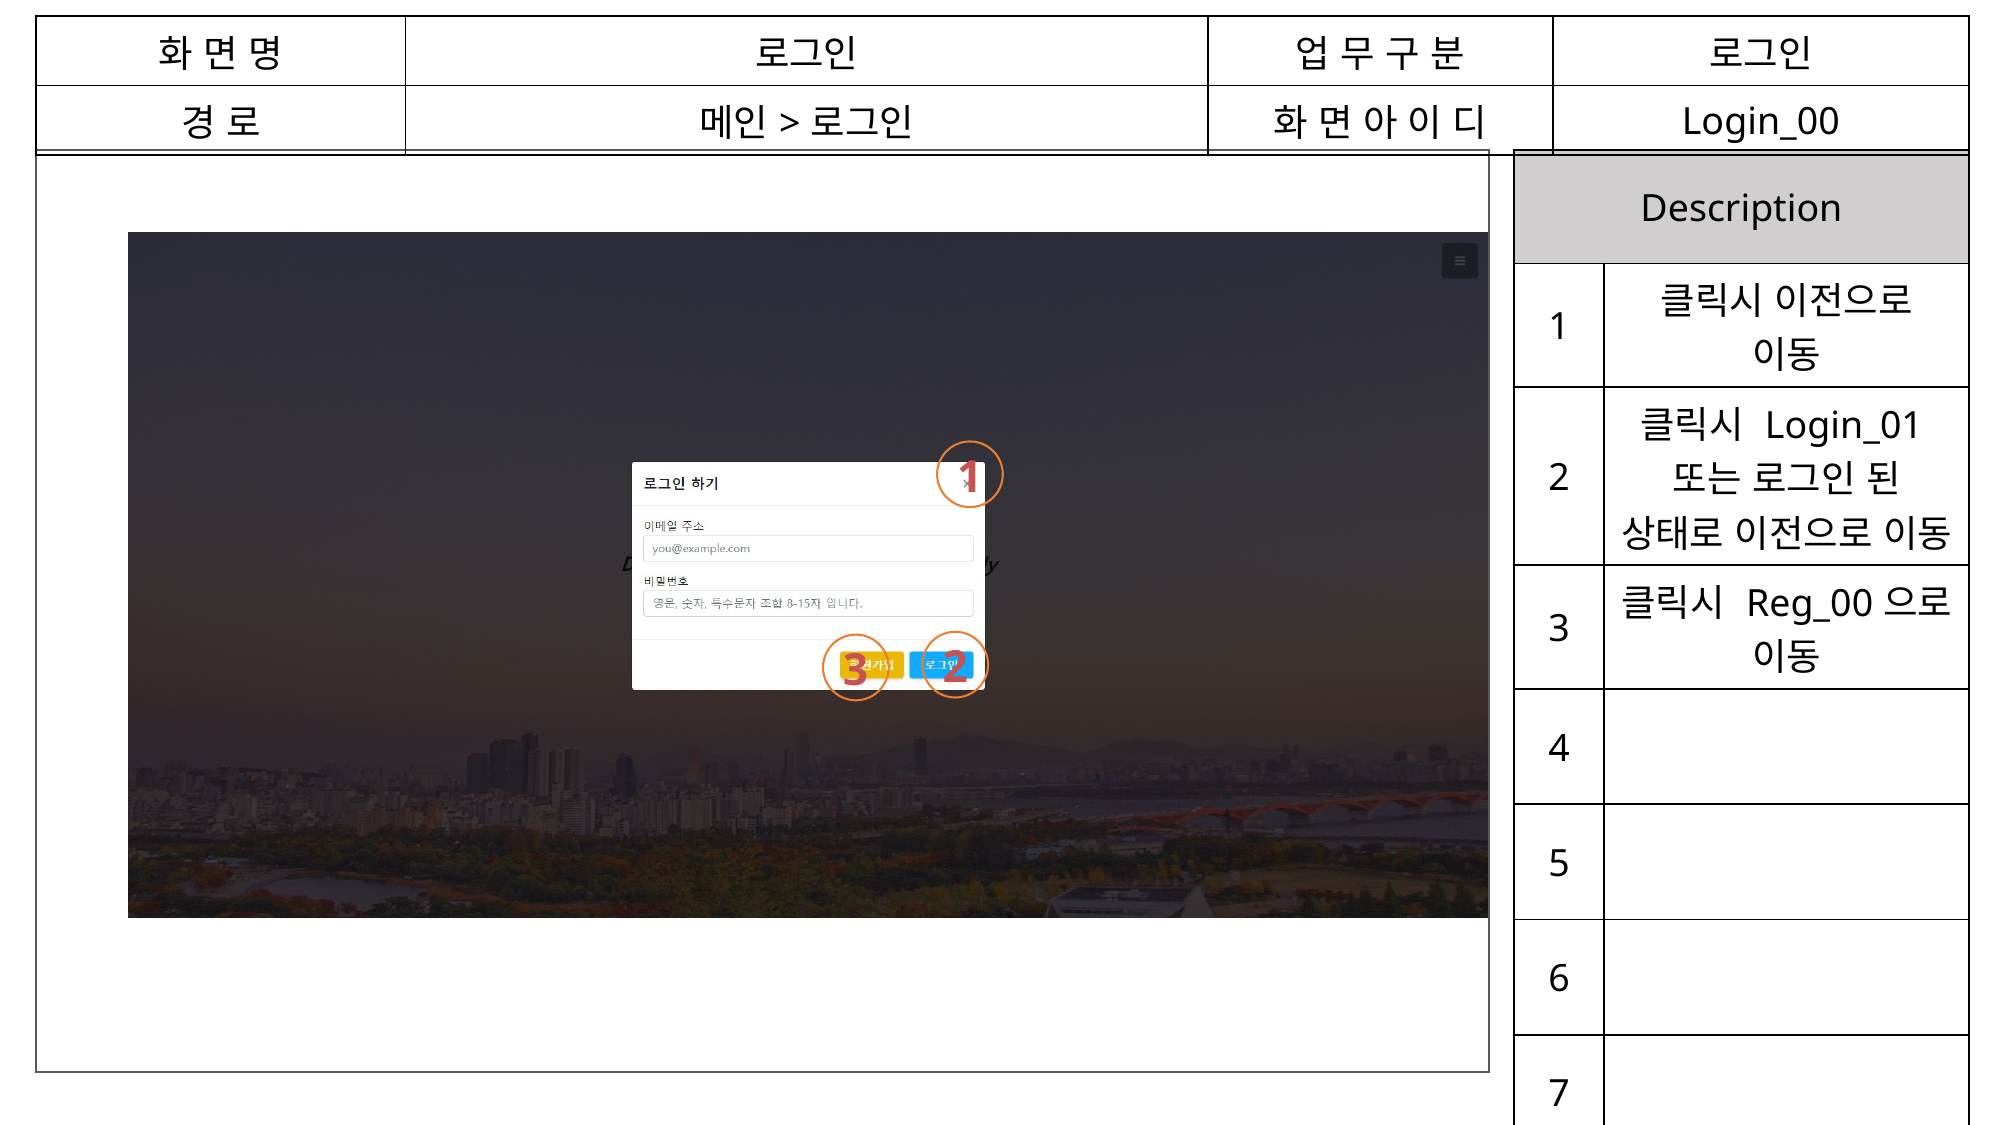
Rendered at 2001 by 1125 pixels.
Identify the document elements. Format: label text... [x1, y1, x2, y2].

text_box [35, 156, 1490, 1073]
table_cell [1605, 690, 1968, 803]
table_cell 6 [1515, 920, 1603, 1034]
picture [128, 232, 1488, 918]
table_header Description [1515, 156, 1968, 263]
table_cell [1605, 920, 1968, 1034]
table_cell 3 [1515, 566, 1603, 688]
table_cell [1605, 1036, 1968, 1125]
table_cell 클릭시 Login_01또는 로그인 된 상태로 이전으로 이동 [1605, 388, 1968, 564]
table_cell 클릭시 Reg_00으로 이동 [1605, 566, 1968, 688]
table_header 로그인 [1554, 17, 1968, 85]
table_cell 클릭시 이전으로 이동 [1605, 264, 1968, 386]
table_cell Login_00 [1554, 86, 1968, 154]
table_header 업 무 구 분 [1209, 17, 1552, 85]
table_header 로그인 [406, 17, 1207, 85]
table_cell 5 [1515, 805, 1603, 919]
table_cell 7 [1515, 1036, 1603, 1125]
table_cell 메인>로그인 [406, 86, 1207, 154]
table_cell [1605, 805, 1968, 919]
table_header 화 면 명 [37, 17, 405, 85]
table_cell 경 로 [37, 86, 405, 154]
table_cell 화 면 아 이 디 [1209, 86, 1552, 154]
table_cell 4 [1515, 690, 1603, 803]
table_cell 1 [1515, 264, 1603, 386]
table_cell 2 [1515, 388, 1603, 564]
